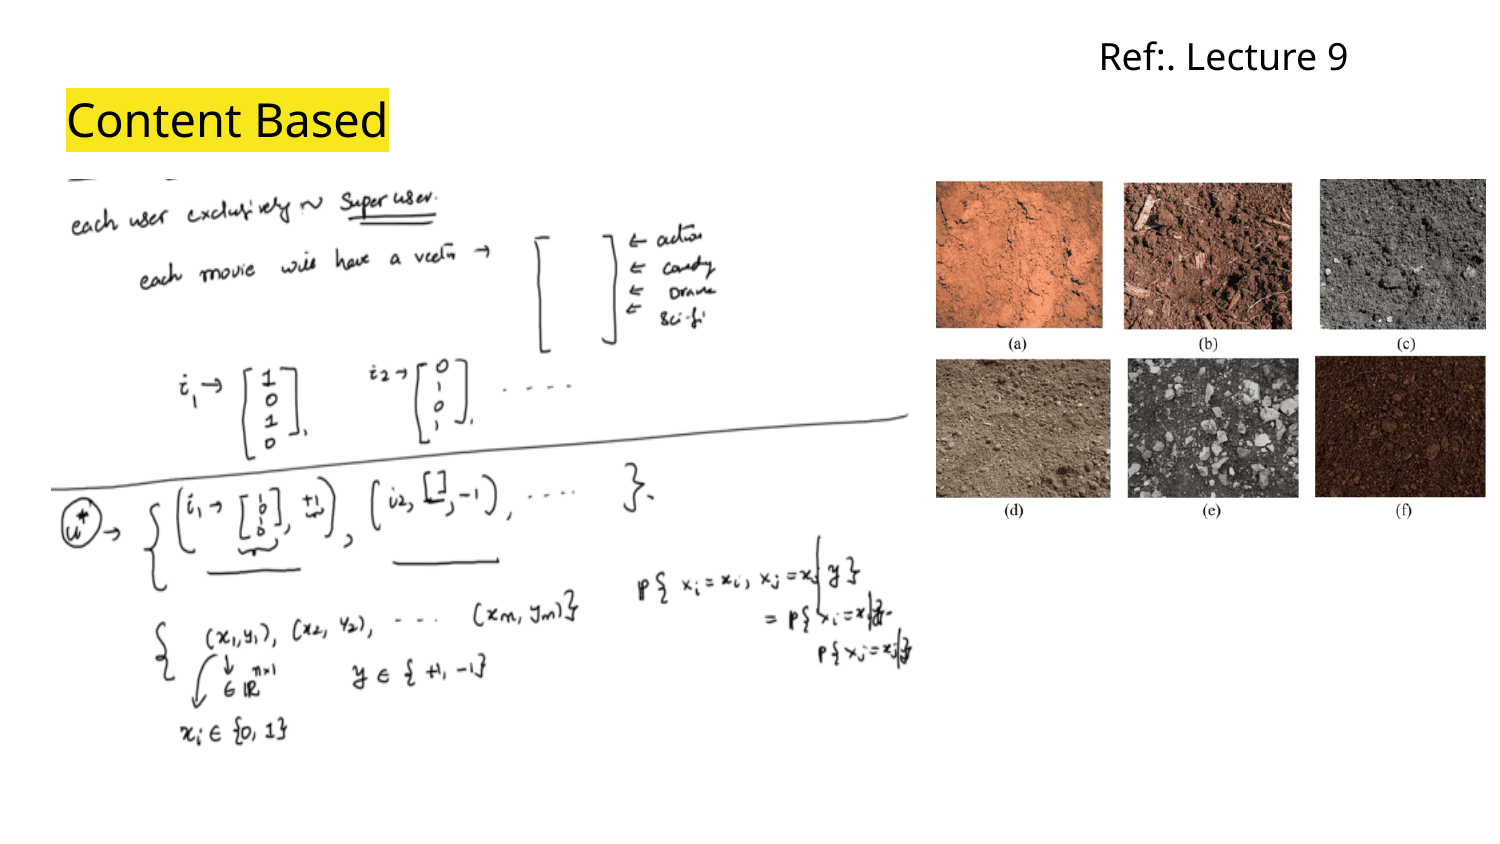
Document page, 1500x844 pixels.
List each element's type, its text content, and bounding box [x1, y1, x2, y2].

picture [50, 179, 919, 761]
picture [936, 179, 1487, 520]
text_box Ref:. Lecture 9 [1083, 17, 1500, 93]
title Content Based [51, 72, 1449, 167]
